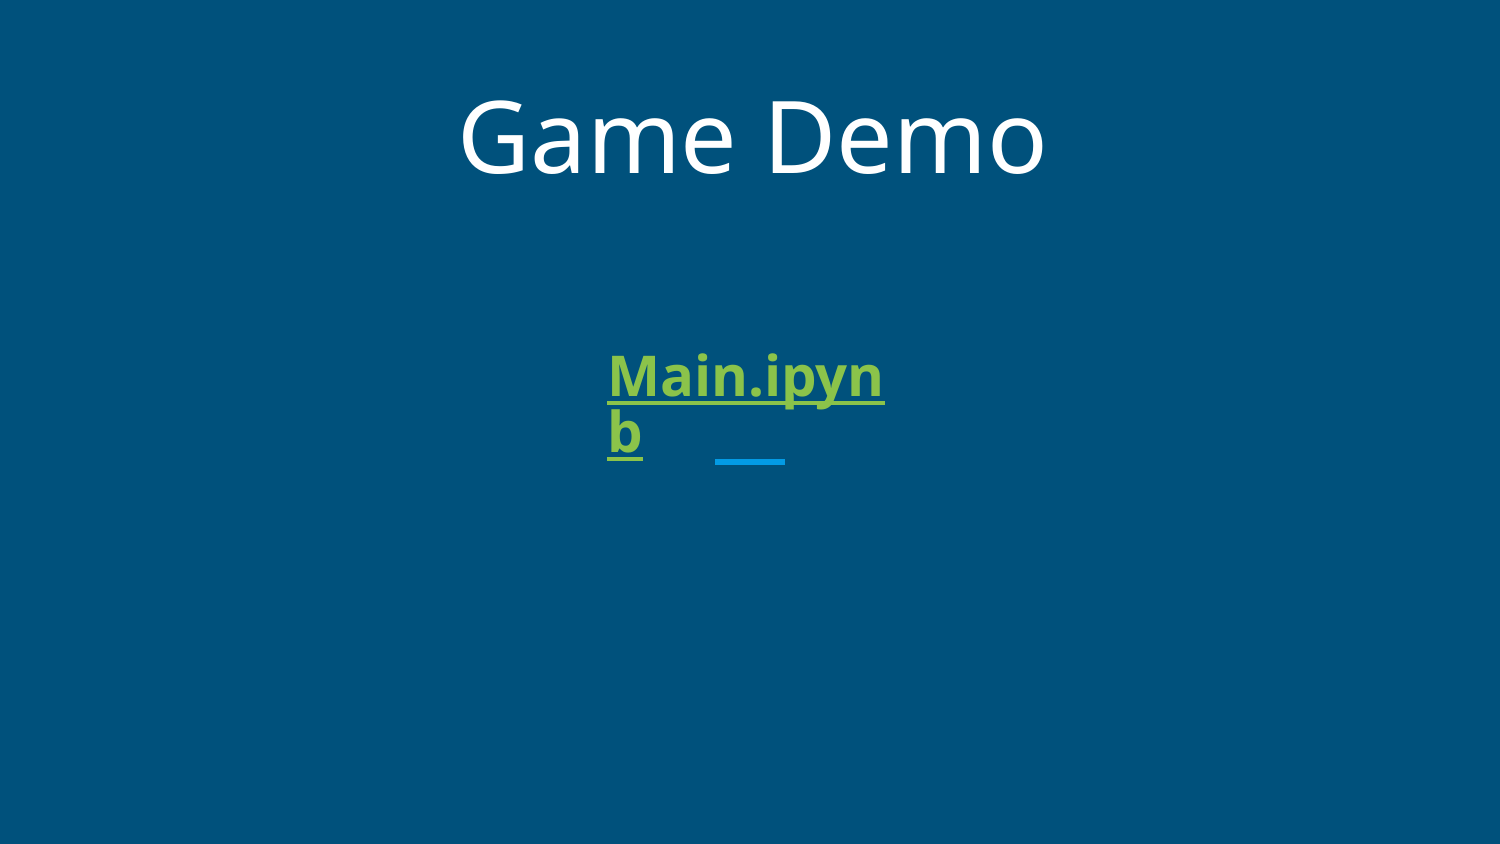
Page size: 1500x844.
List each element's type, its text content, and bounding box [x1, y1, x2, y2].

title Game Demo [78, 59, 1428, 209]
text_box Main.ipynb [592, 325, 933, 446]
picture [612, 446, 637, 452]
